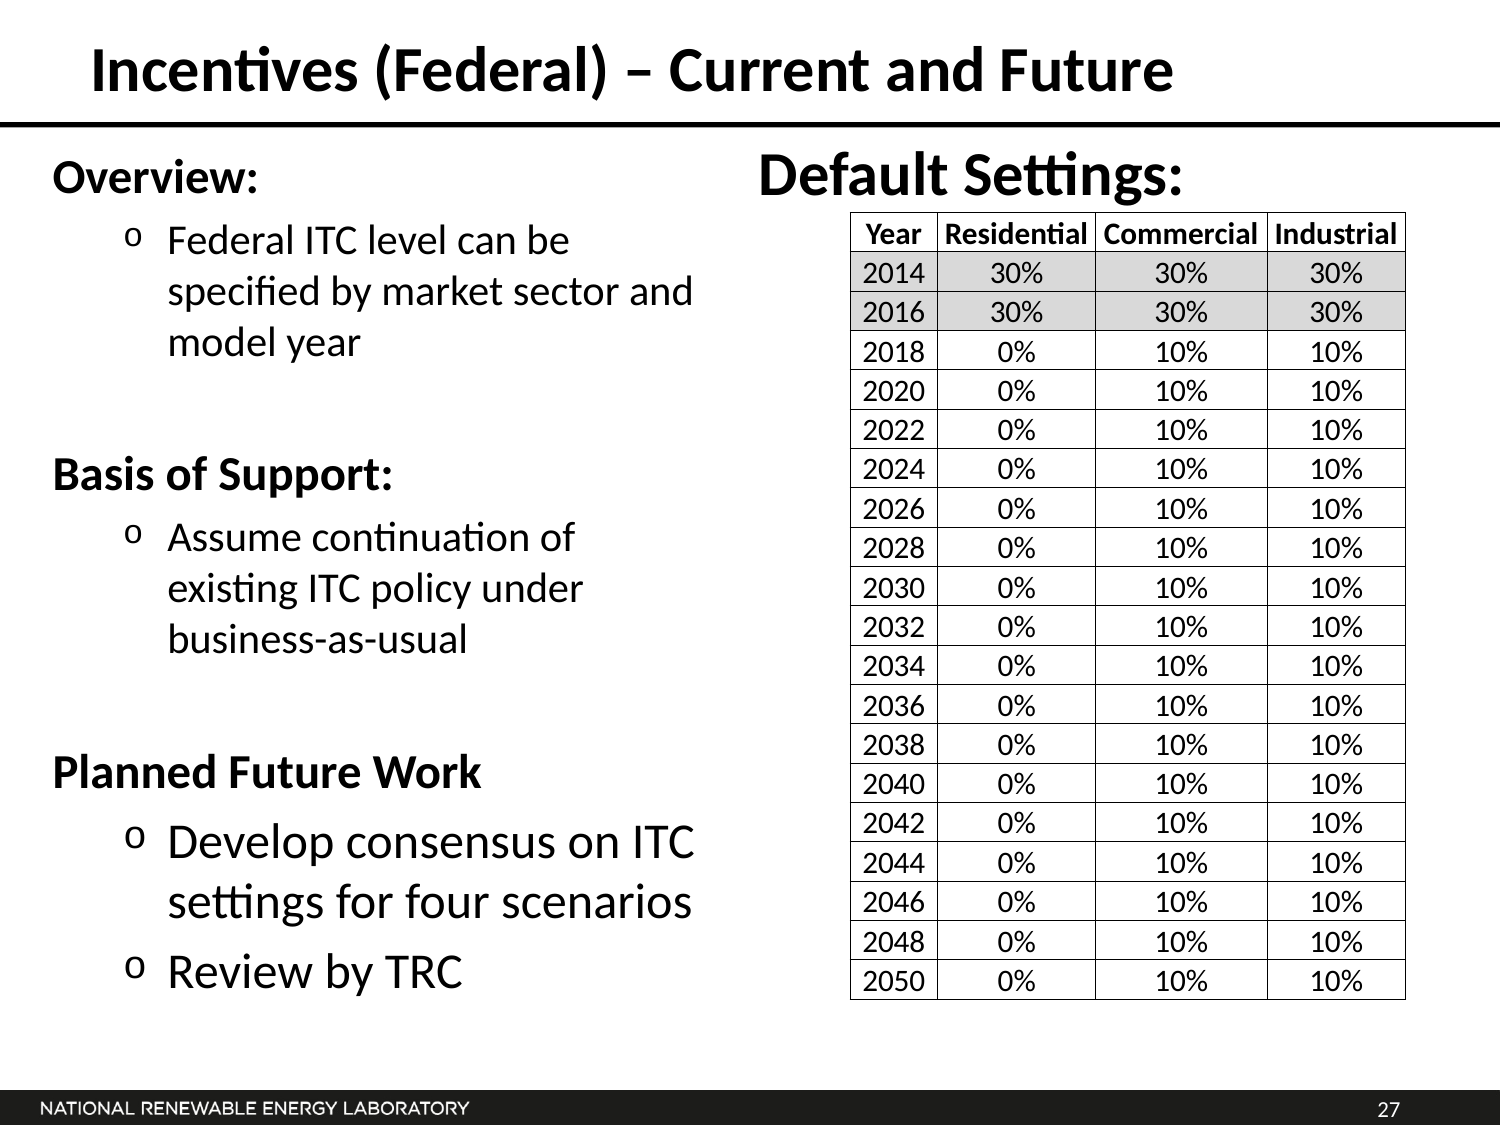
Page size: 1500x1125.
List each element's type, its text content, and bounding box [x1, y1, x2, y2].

table_cell 2030 [851, 567, 937, 605]
table_cell 30% [1268, 292, 1405, 330]
table_cell 2016 [851, 292, 937, 330]
table_cell 0% [938, 488, 1095, 527]
table_cell 10% [1268, 764, 1405, 802]
table_cell 2048 [851, 921, 937, 959]
table_cell 10% [1268, 803, 1405, 841]
table_cell 30% [938, 252, 1095, 291]
table_cell 10% [1268, 882, 1405, 920]
table_cell 2028 [851, 528, 937, 566]
table_cell 2042 [851, 803, 937, 841]
title Incentives (Federal) – Current and Future [75, 19, 1425, 113]
table_cell 2046 [851, 882, 937, 920]
table_cell 10% [1096, 960, 1267, 999]
table_cell 10% [1268, 370, 1405, 409]
table_cell 10% [1096, 370, 1267, 409]
table_cell 10% [1096, 685, 1267, 723]
text_box Default Settings: [743, 125, 1494, 837]
table_cell 30% [1096, 292, 1267, 330]
table_cell 0% [938, 410, 1095, 448]
table_cell 10% [1096, 331, 1267, 369]
table_cell 0% [938, 528, 1095, 566]
table_cell 2024 [851, 449, 937, 487]
table_cell 2038 [851, 724, 937, 763]
table_cell 0% [938, 331, 1095, 369]
table_cell 10% [1268, 842, 1405, 881]
table_header Residential [938, 213, 1095, 251]
table_cell 10% [1096, 528, 1267, 566]
table_cell 10% [1096, 646, 1267, 684]
table_cell 10% [1268, 724, 1405, 763]
table_cell 10% [1268, 960, 1405, 999]
table_cell 10% [1268, 921, 1405, 959]
table_cell 0% [938, 449, 1095, 487]
table_cell 10% [1096, 567, 1267, 605]
table_cell 2018 [851, 331, 937, 369]
table_cell 30% [938, 292, 1095, 330]
table_cell 10% [1268, 606, 1405, 645]
table_cell 0% [938, 960, 1095, 999]
table_cell 10% [1096, 410, 1267, 448]
table_cell 10% [1096, 842, 1267, 881]
table_cell 30% [1096, 252, 1267, 291]
table_header Year [851, 213, 937, 251]
table_cell 2044 [851, 842, 937, 881]
table_cell 10% [1096, 803, 1267, 841]
text_box [737, 837, 1500, 1125]
table_cell 0% [938, 646, 1095, 684]
table_cell 10% [1096, 724, 1267, 763]
table_cell 2036 [851, 685, 937, 723]
table_cell 2050 [851, 960, 937, 999]
table_cell 0% [938, 606, 1095, 645]
table_cell 10% [1096, 488, 1267, 527]
table_cell 10% [1268, 488, 1405, 527]
table_cell 10% [1268, 685, 1405, 723]
table_header Industrial [1268, 213, 1405, 251]
table_cell 10% [1096, 764, 1267, 802]
table_cell 30% [1268, 252, 1405, 291]
table_cell 10% [1268, 410, 1405, 448]
table_cell 0% [938, 764, 1095, 802]
table_cell 2014 [851, 252, 937, 291]
table_cell 10% [1268, 567, 1405, 605]
table_cell 0% [938, 685, 1095, 723]
table_cell 2040 [851, 764, 937, 802]
table_cell 10% [1268, 528, 1405, 566]
table_cell 10% [1096, 606, 1267, 645]
table_cell 10% [1096, 882, 1267, 920]
table_cell 10% [1096, 921, 1267, 959]
table_cell 2034 [851, 646, 937, 684]
table_header Commercial [1096, 213, 1267, 251]
table_cell 0% [938, 567, 1095, 605]
table_cell 0% [938, 842, 1095, 881]
table_cell 0% [938, 921, 1095, 959]
table_cell 2022 [851, 410, 937, 448]
table_cell 0% [938, 882, 1095, 920]
table_cell 2032 [851, 606, 937, 645]
table_cell 10% [1268, 331, 1405, 369]
table_cell 2020 [851, 370, 937, 409]
list Overview: Federal ITC level can be specified by market sector and model year Basis of Support: Assume continuation of existing ITC policy under business-as-usual Planned Future Work Develop consensus on ITC settings for four scenarios Review by TRC [37, 137, 725, 1025]
table_cell 10% [1268, 646, 1405, 684]
table_cell 0% [938, 370, 1095, 409]
table_cell 10% [1096, 449, 1267, 487]
table_cell 10% [1268, 449, 1405, 487]
table_cell 2026 [851, 488, 937, 527]
picture [0, 1090, 737, 1125]
table_cell 0% [938, 724, 1095, 763]
table_cell 0% [938, 803, 1095, 841]
